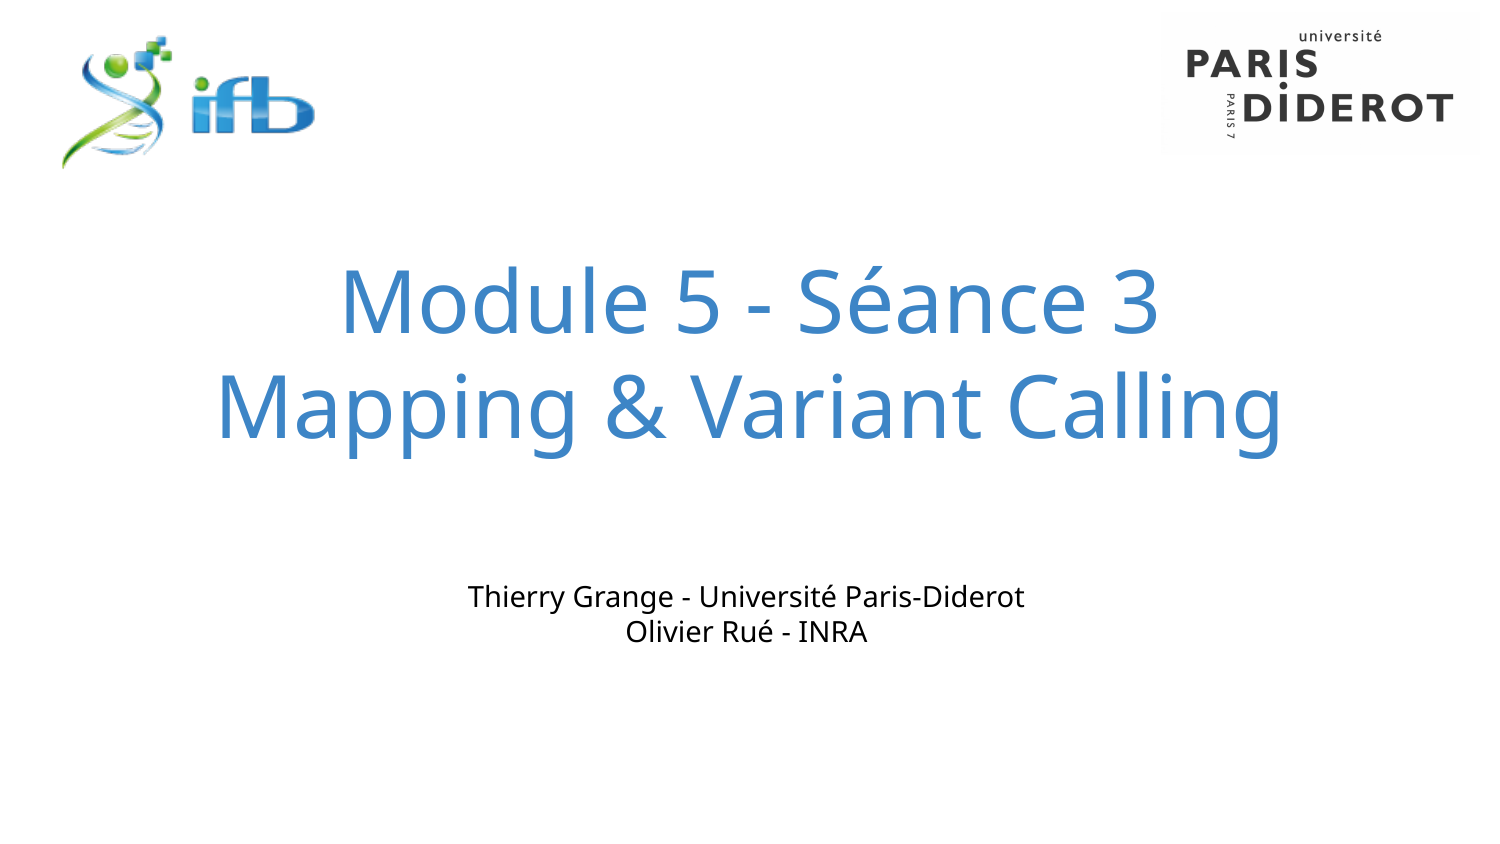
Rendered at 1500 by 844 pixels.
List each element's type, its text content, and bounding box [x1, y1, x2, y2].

text_box Thierry Grange - Université Paris-Diderot Olivier Rué - INRA [220, 563, 1273, 685]
picture [1161, 12, 1480, 155]
picture [50, 28, 322, 185]
title Module 5 - Séance 3 Mapping & Variant Calling [51, 134, 1449, 472]
